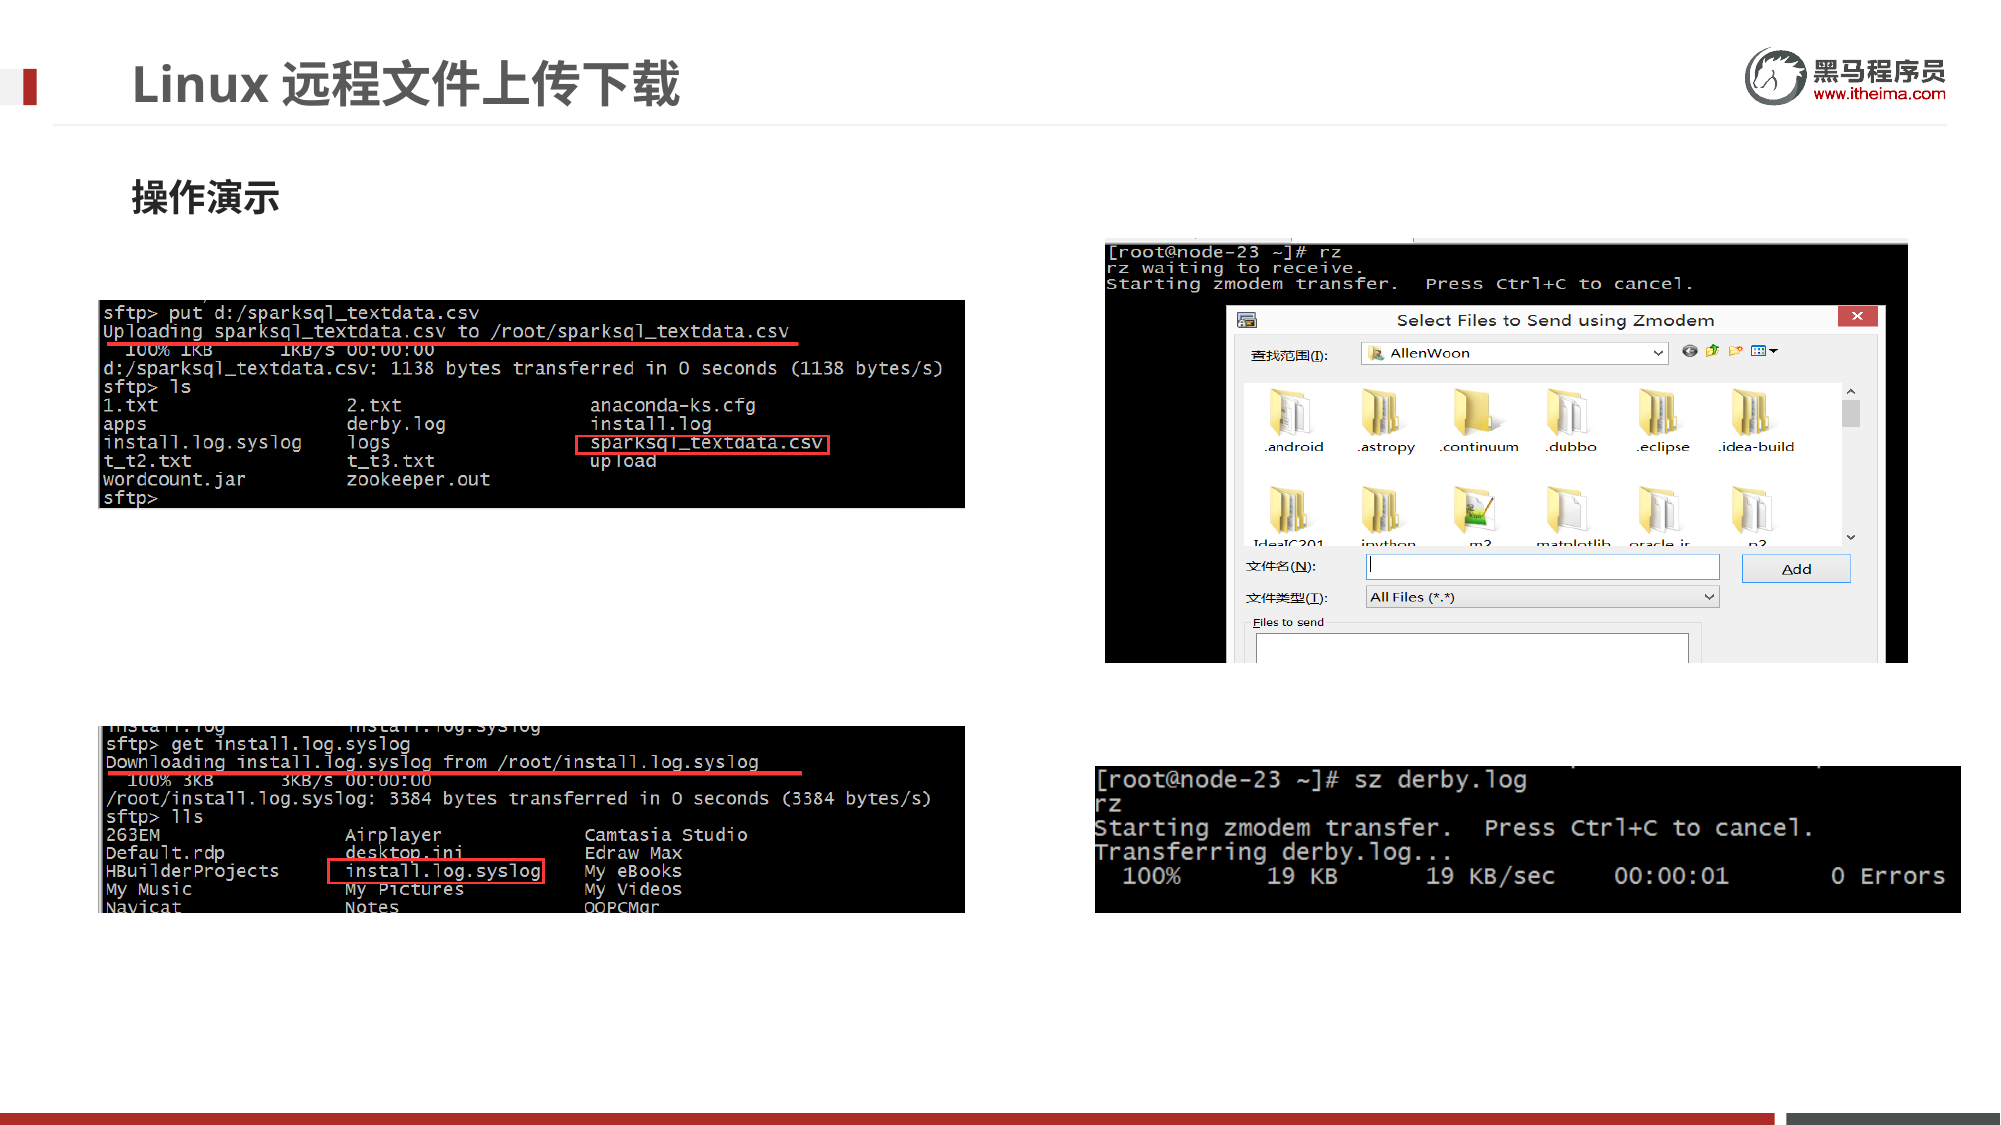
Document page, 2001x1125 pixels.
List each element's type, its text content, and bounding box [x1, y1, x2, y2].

picture [1105, 238, 1908, 663]
picture [1095, 766, 1961, 914]
picture [1744, 46, 1946, 106]
picture [98, 300, 965, 510]
title Linux远程文件上传下载 [116, 40, 1556, 125]
picture [98, 726, 965, 914]
list 操作演示 [116, 154, 1880, 239]
